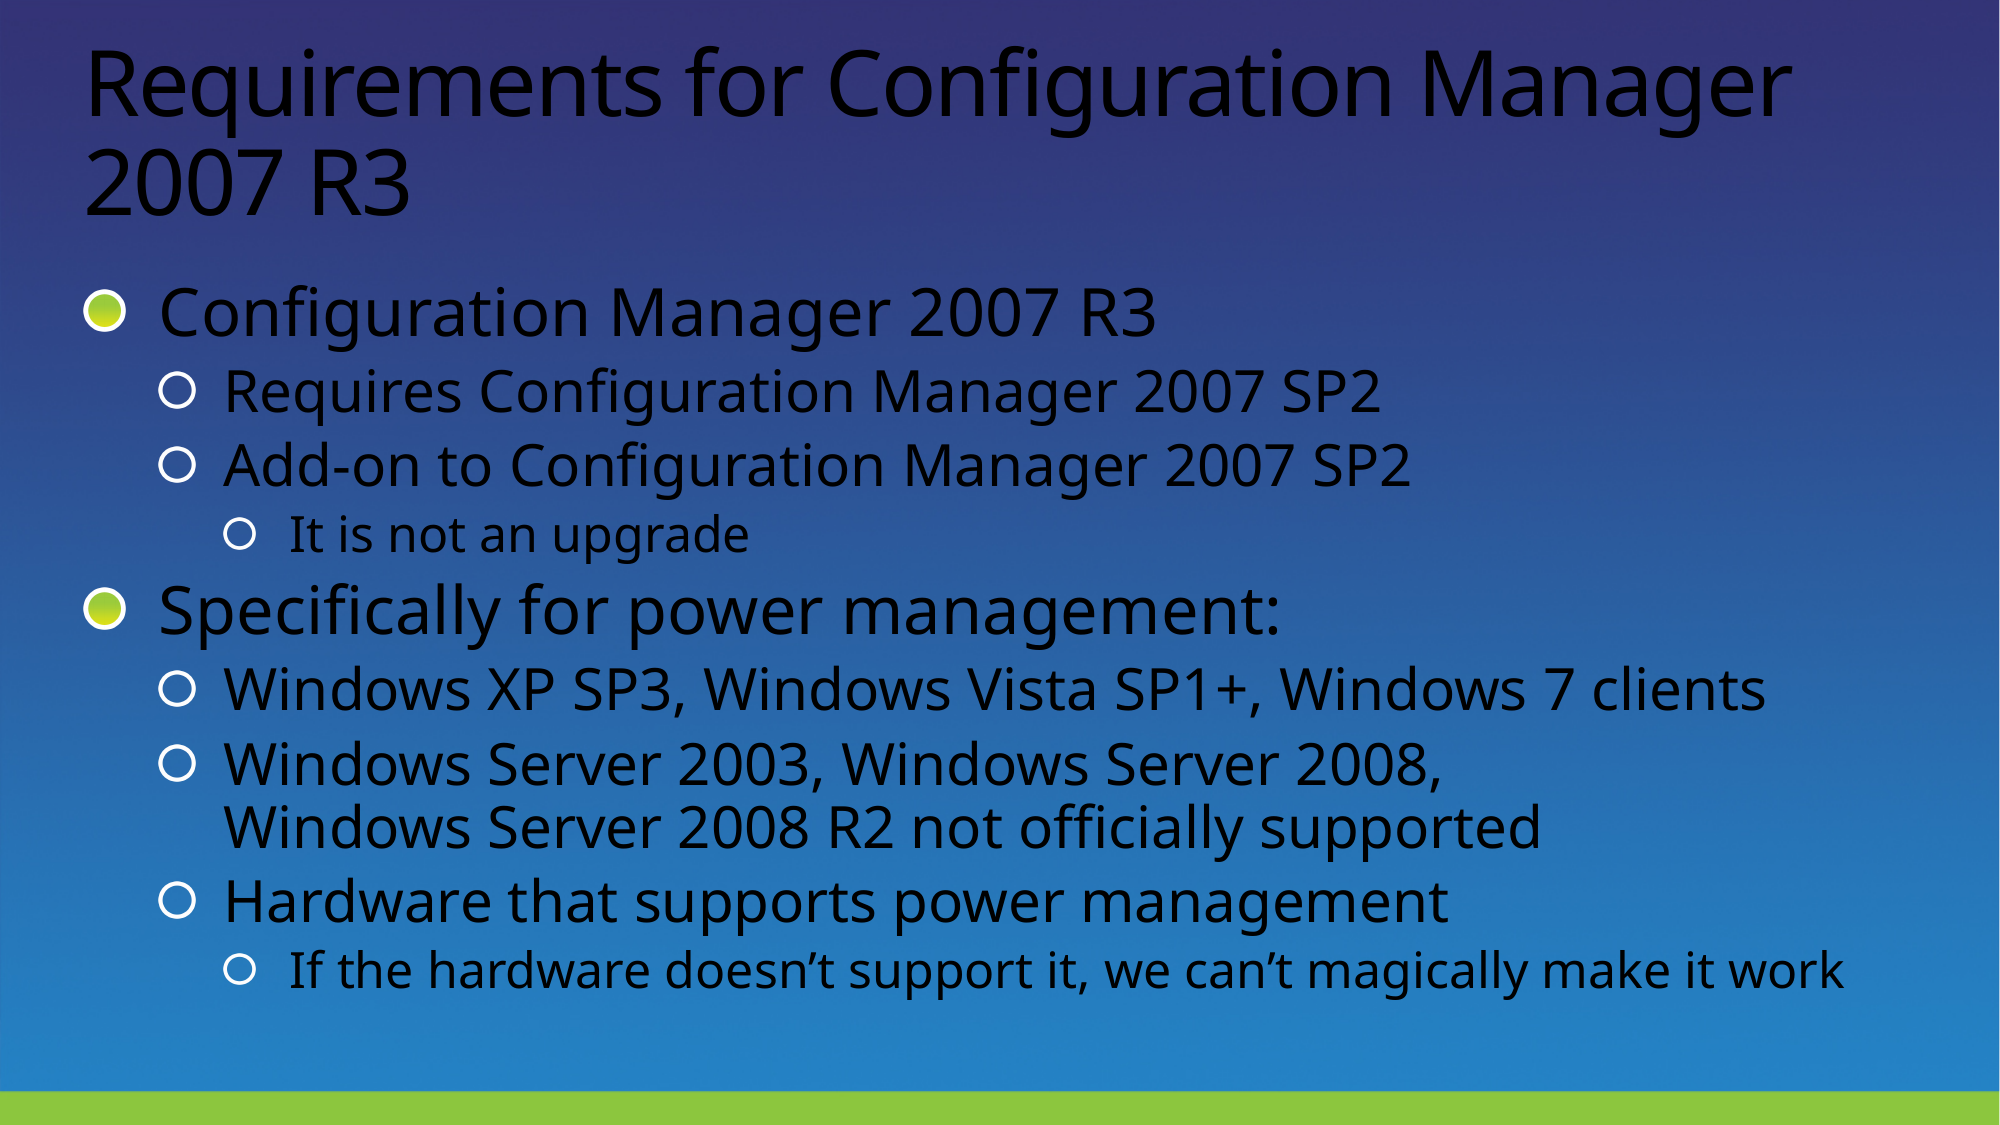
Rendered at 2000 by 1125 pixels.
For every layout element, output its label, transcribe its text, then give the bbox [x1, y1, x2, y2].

list Configuration Manager 2007 R3 Requires Configuration Manager 2007 SP2 Add-on to Configuration Manager 2007 SP2 It is not an upgrade Specifically for power management: Windows XP SP3, Windows Vista SP1+, Windows 7 clients Windows Server 2003, Windows Server 2008, Windows Server 2008 R2 not officially supported Hardware that supports power management If the hardware doesn’t support it, we can’t magically make it work [83, 278, 1917, 1038]
title Requirements for Configuration Manager 2007 R3 [83, 37, 1917, 138]
picture [0, 0, 2000, 1125]
